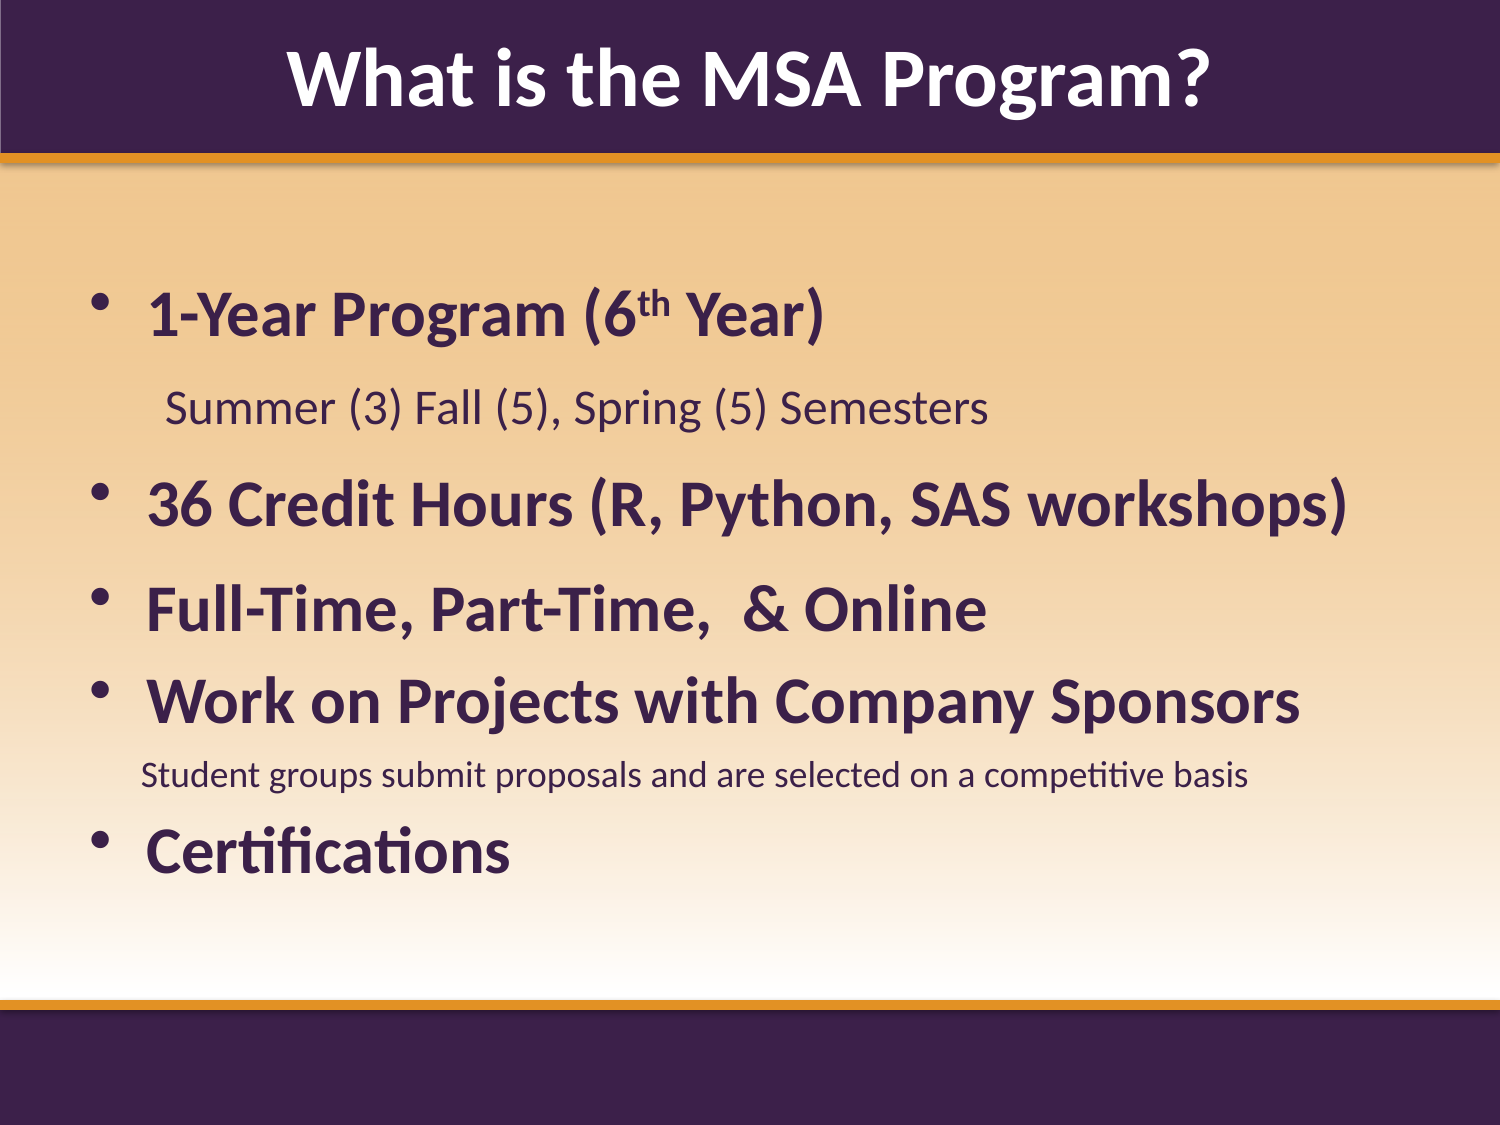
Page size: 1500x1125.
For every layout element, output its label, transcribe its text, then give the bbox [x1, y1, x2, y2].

text_box What is the MSA Program? [0, 24, 1500, 121]
text_box 1-Year Program (6th Year) Summer (3) Fall (5), Spring (5) Semesters 36 Credit Hours (R, Python, SAS workshops) Full-Time, Part-Time, & Online Work on Projects with Company Sponsors Student groups submit proposals and are selected on a competitive basis Certifications [75, 262, 1500, 900]
